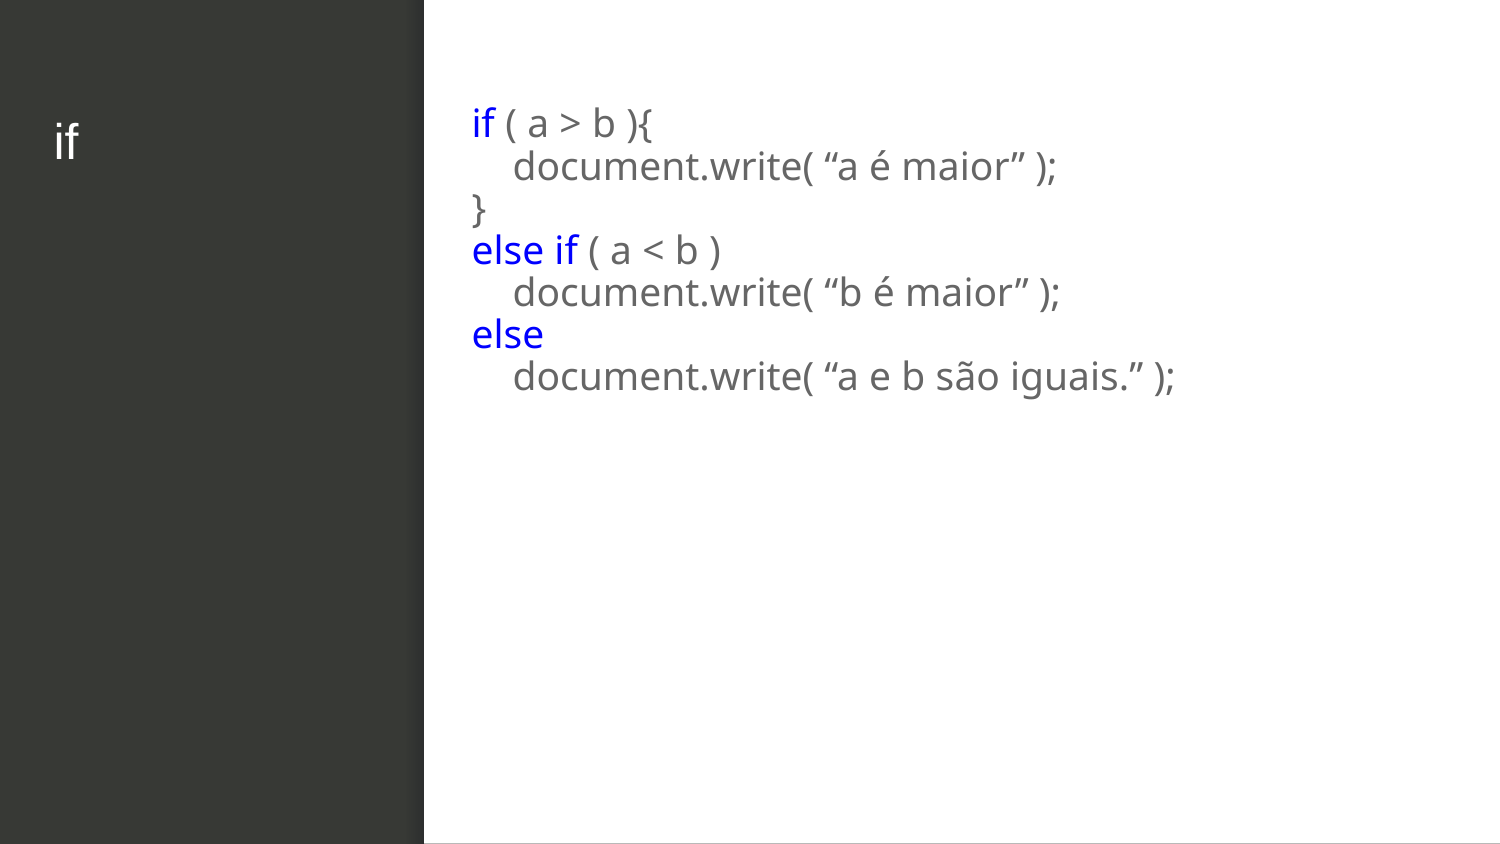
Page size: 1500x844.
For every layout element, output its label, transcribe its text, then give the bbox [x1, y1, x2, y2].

list if ( a > b ){ document.write( “a é maior” ); } else if ( a < b ) document.write( “b é maior” ); else document.write( “a e b são iguais.” ); [456, 42, 1462, 800]
title if [38, 94, 375, 748]
